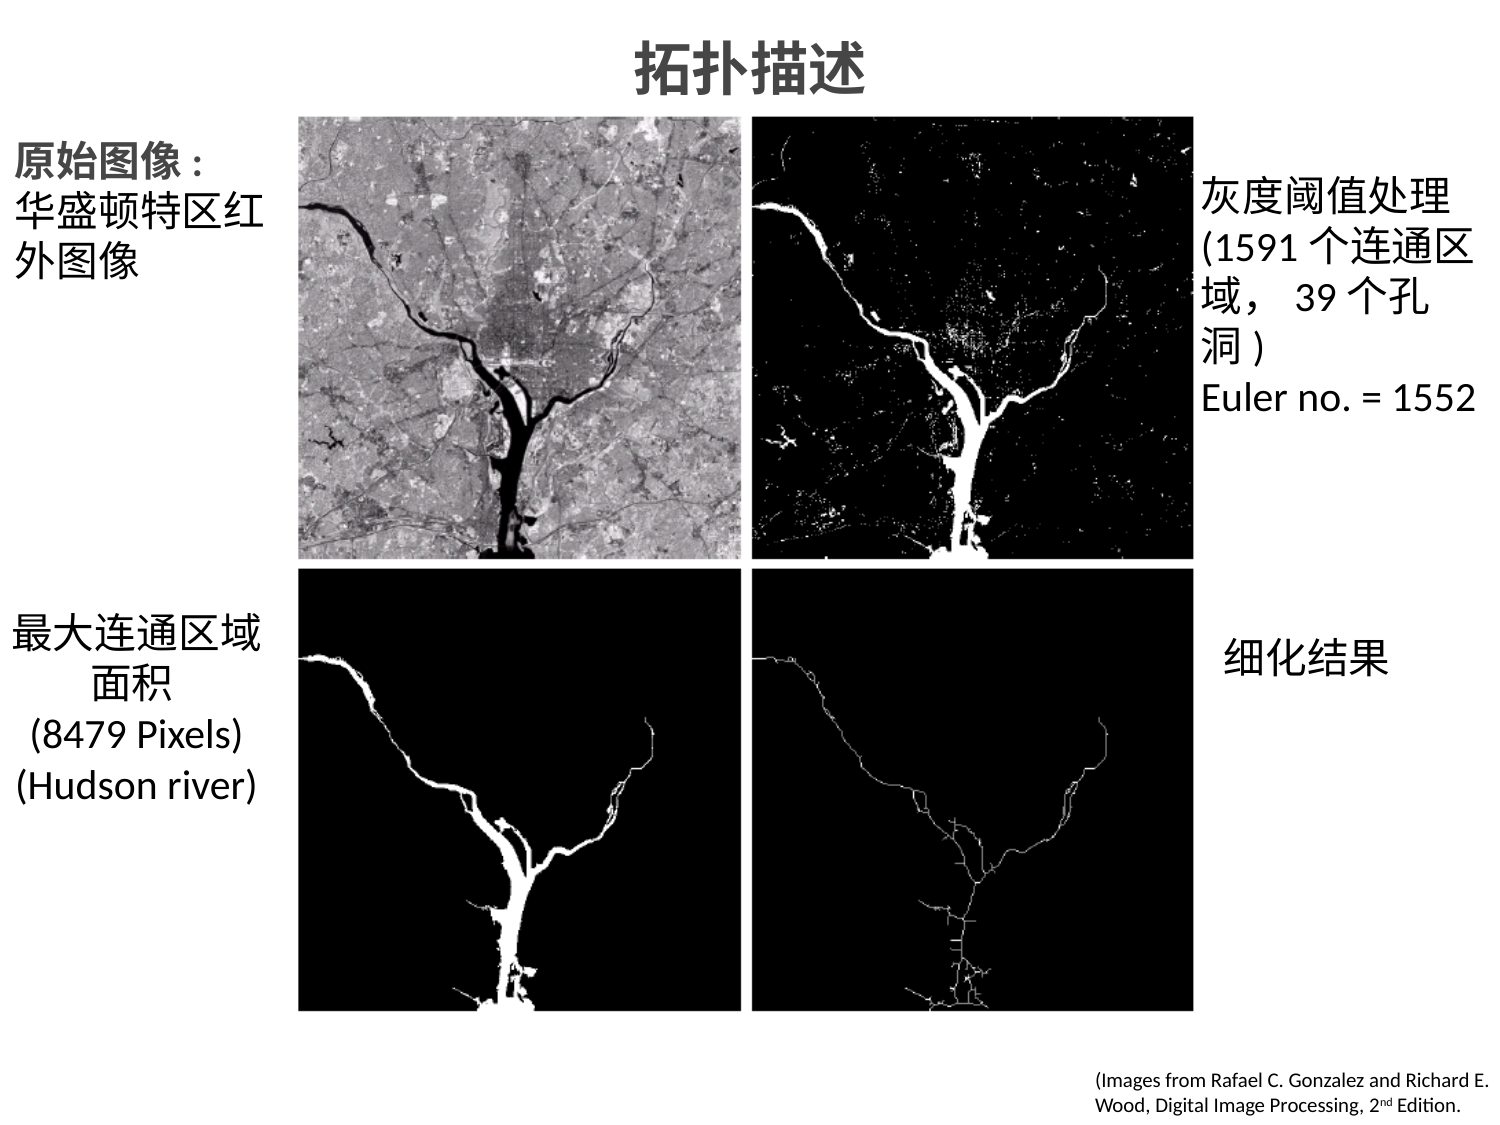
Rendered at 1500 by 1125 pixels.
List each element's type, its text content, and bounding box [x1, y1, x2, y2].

text_box (Images from Rafael C. Gonzalez and Richard E. Wood, Digital Image Processing, 2nd Edition. [1080, 1059, 1500, 1124]
picture [293, 110, 1207, 1015]
text_box 拓扑描述 [618, 24, 882, 109]
text_box 原始图像: 华盛顿特区红外图像 [0, 127, 288, 293]
text_box 细化结果 [1210, 624, 1406, 690]
text_box 灰度阈值处理 (1591个连通区域，39个孔洞) Euler no. = 1552 [1210, 162, 1500, 428]
text_box 最大连通区域 面积 (8479 Pixels) (Hudson river) [0, 599, 277, 815]
